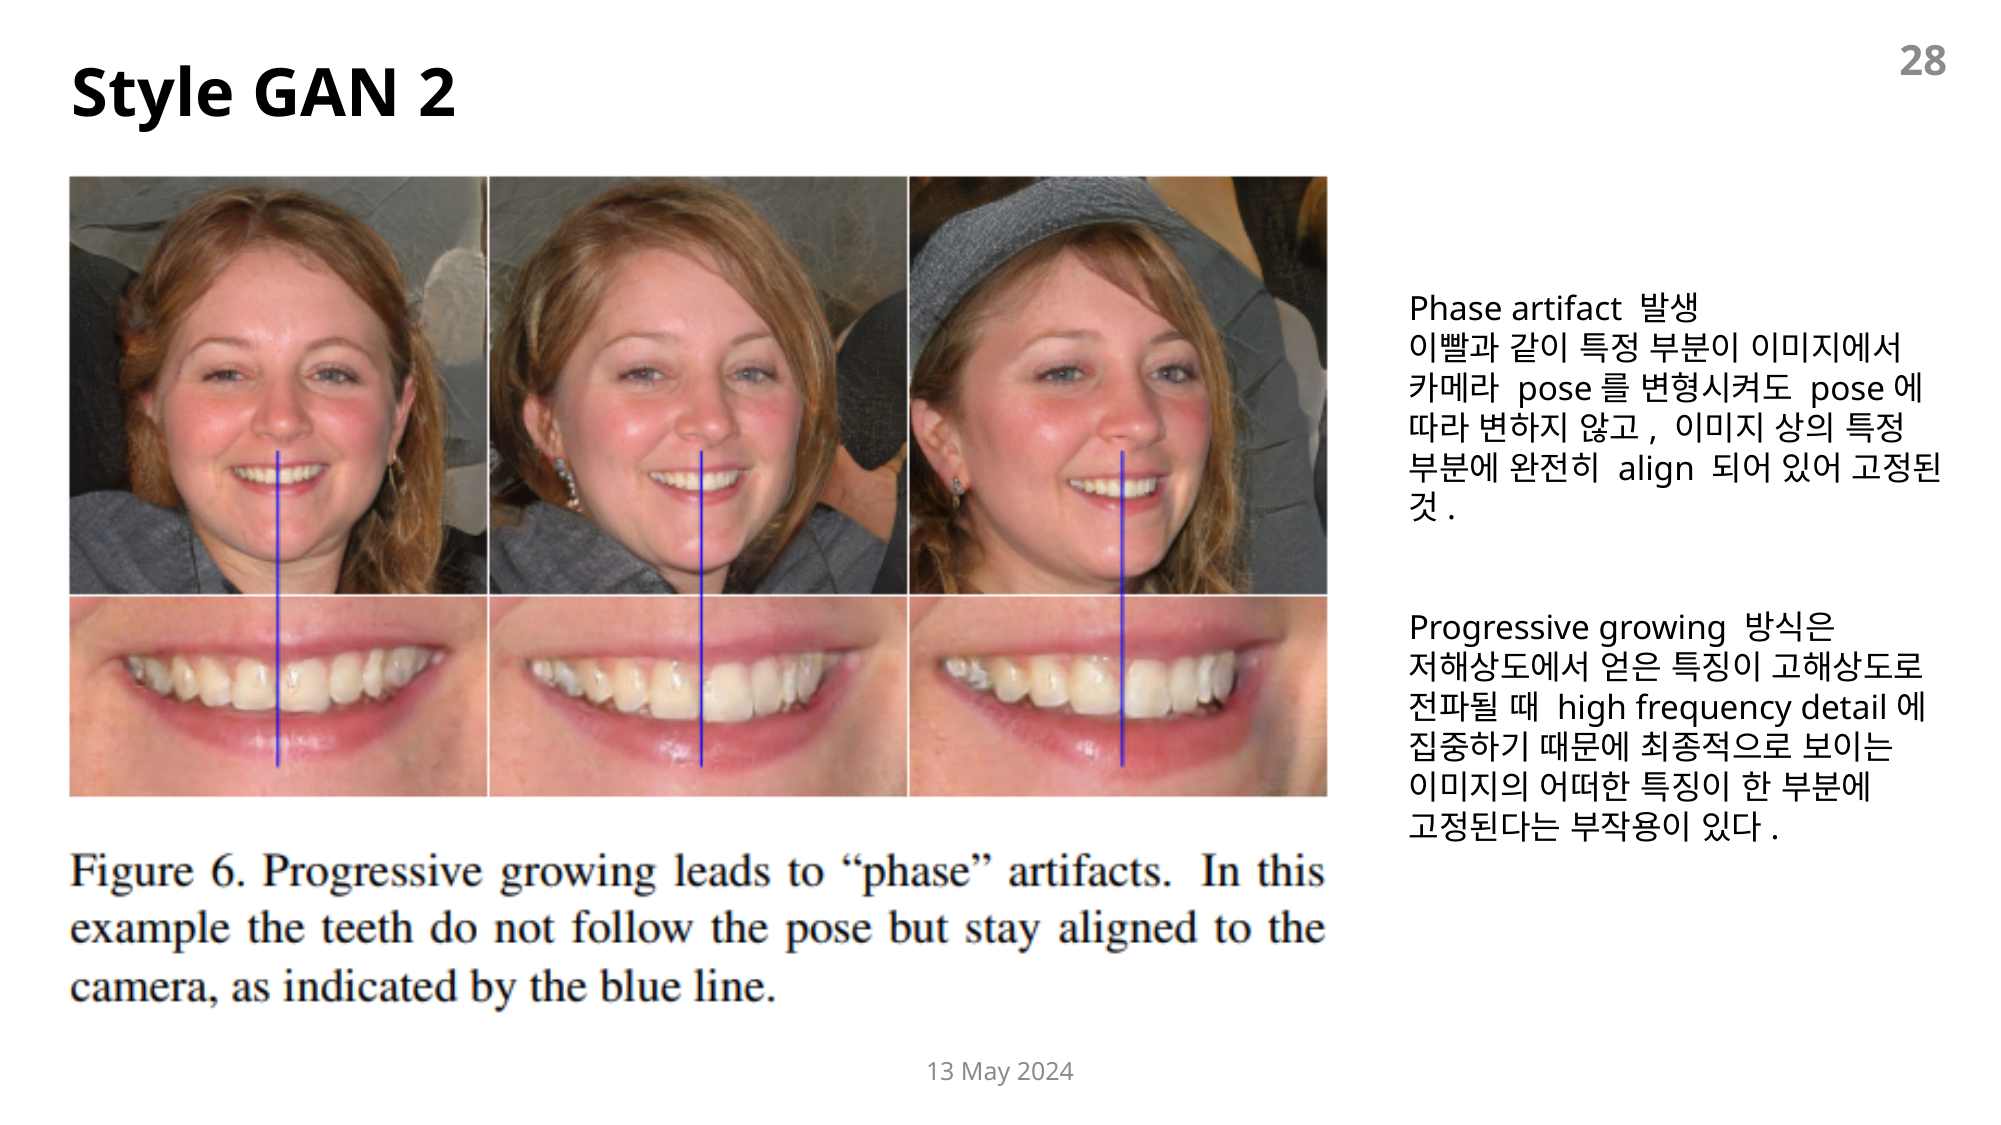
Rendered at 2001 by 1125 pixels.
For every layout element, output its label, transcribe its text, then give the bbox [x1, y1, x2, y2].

footer 13 May 2024 [662, 1042, 1338, 1103]
text_box Phase artifact 발생 이빨과 같이 특정 부분이 이미지에서 카메라 pose를 변형시켜도 pose에 따라 변하지 않고, 이미지 상의 특정 부분에 완전히 align 되어 있어 고정된 것. Progressive growing 방식은 저해상도에서 얻은 특징이 고해상도로 전파될 때 high frequency detail에 집중하기 때문에 최종적으로 보이는 이미지의 어떠한 특징이 한 부분에 고정된다는 부작용이 있다. [1393, 239, 1963, 854]
text_box Style GAN 2 [57, 42, 1647, 138]
text_box 28 [1512, 28, 1963, 89]
picture [57, 164, 1343, 1017]
